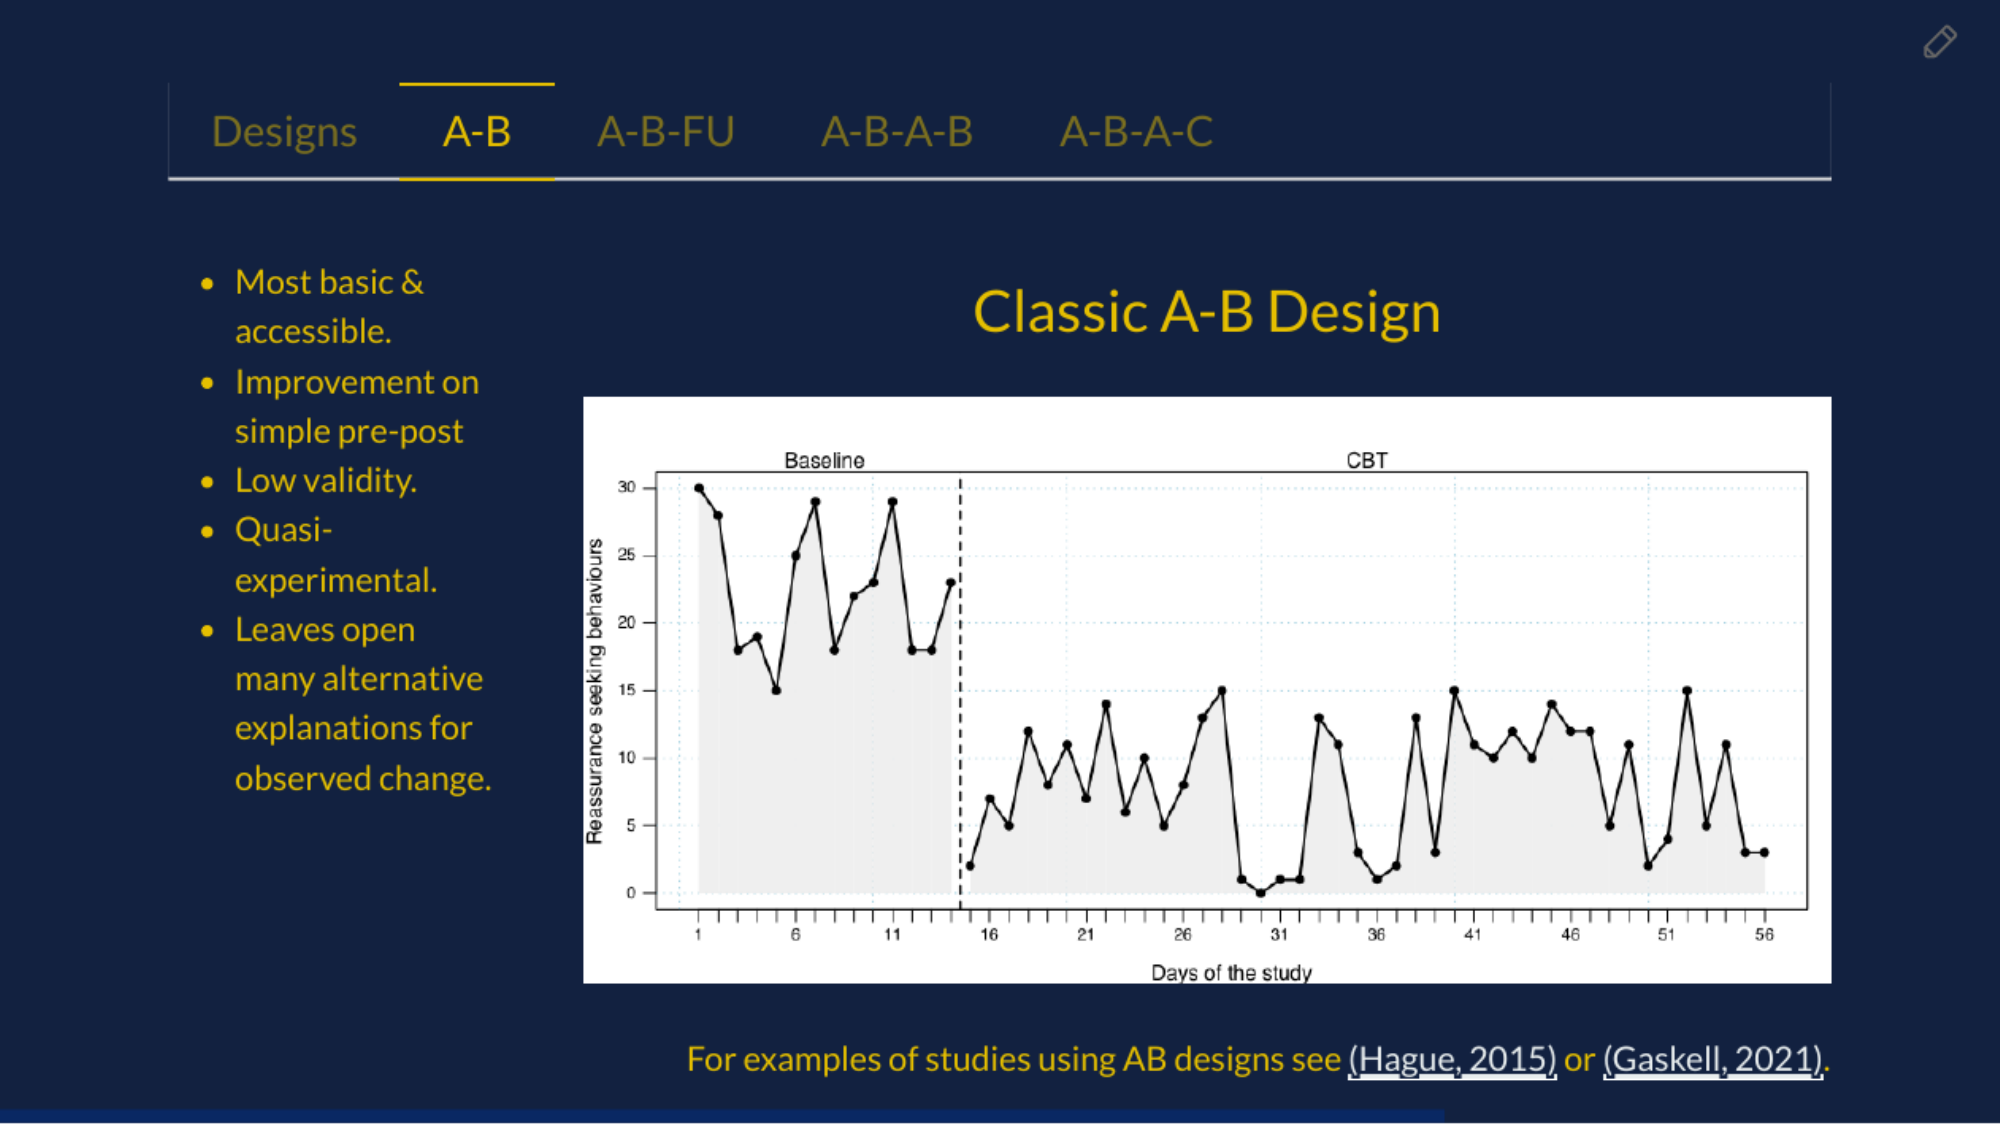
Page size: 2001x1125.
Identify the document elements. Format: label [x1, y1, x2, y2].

list [0, 0, 2000, 1125]
